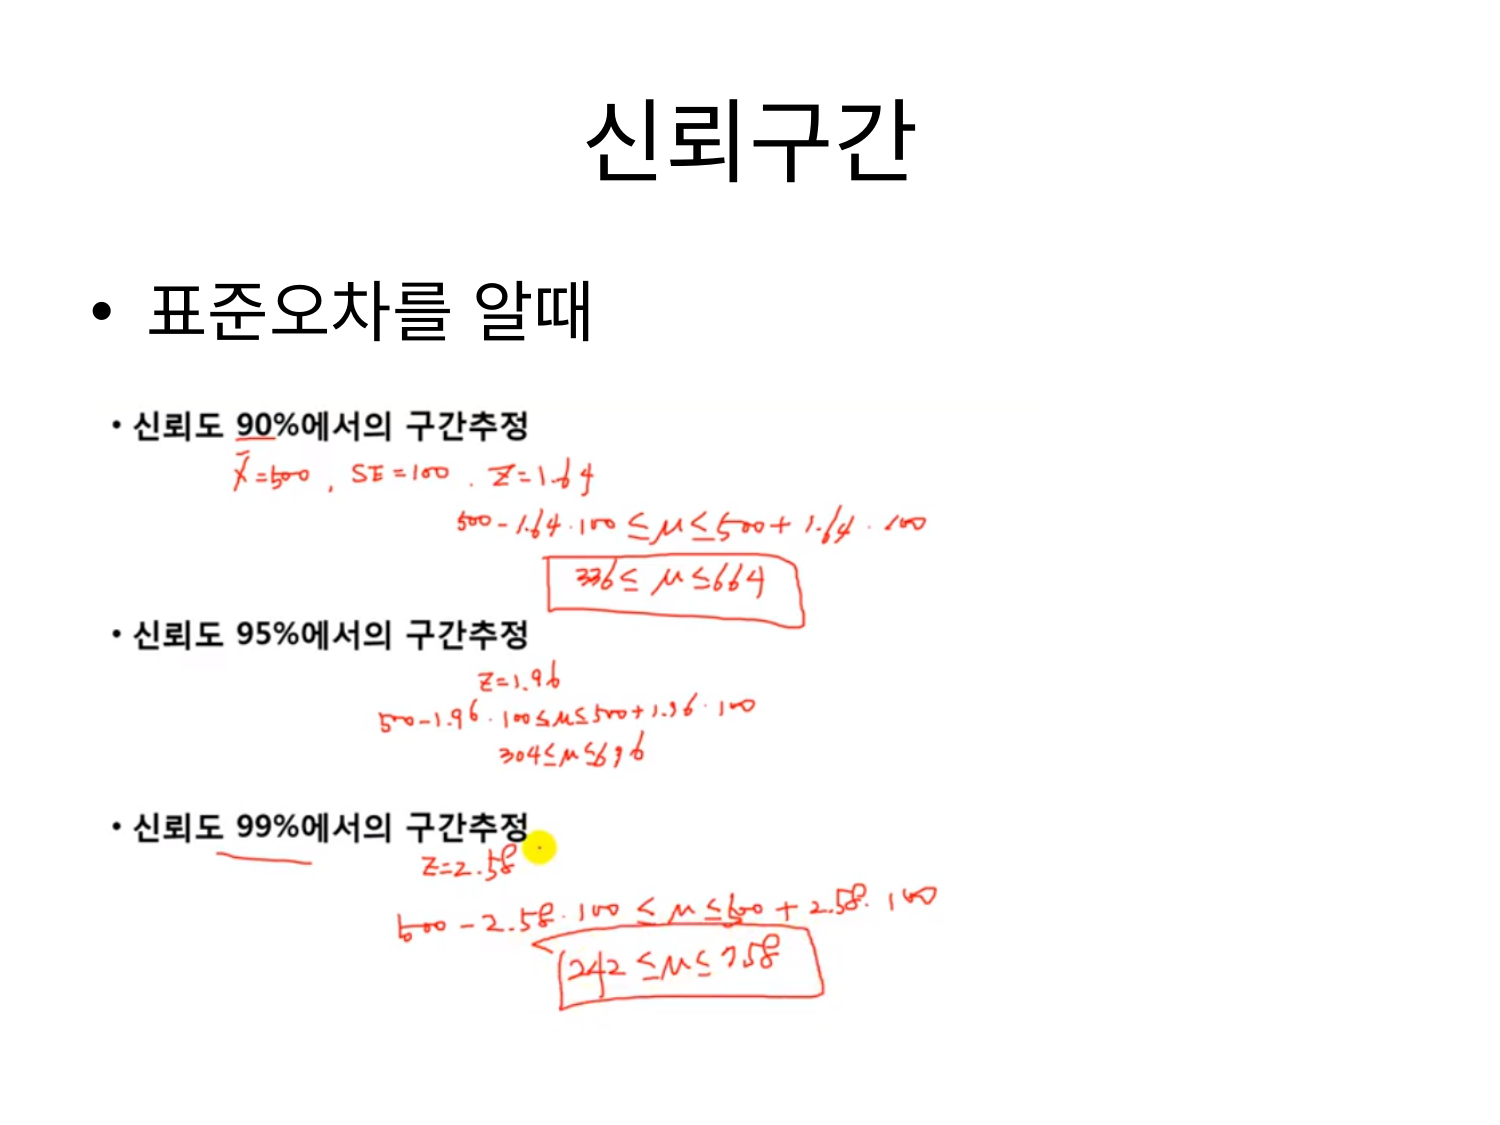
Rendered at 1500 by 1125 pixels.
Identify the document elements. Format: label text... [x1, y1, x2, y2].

picture [100, 396, 1043, 1038]
title 신뢰구간 [75, 45, 1425, 233]
list 표준오차를 알때 [75, 262, 1425, 1005]
